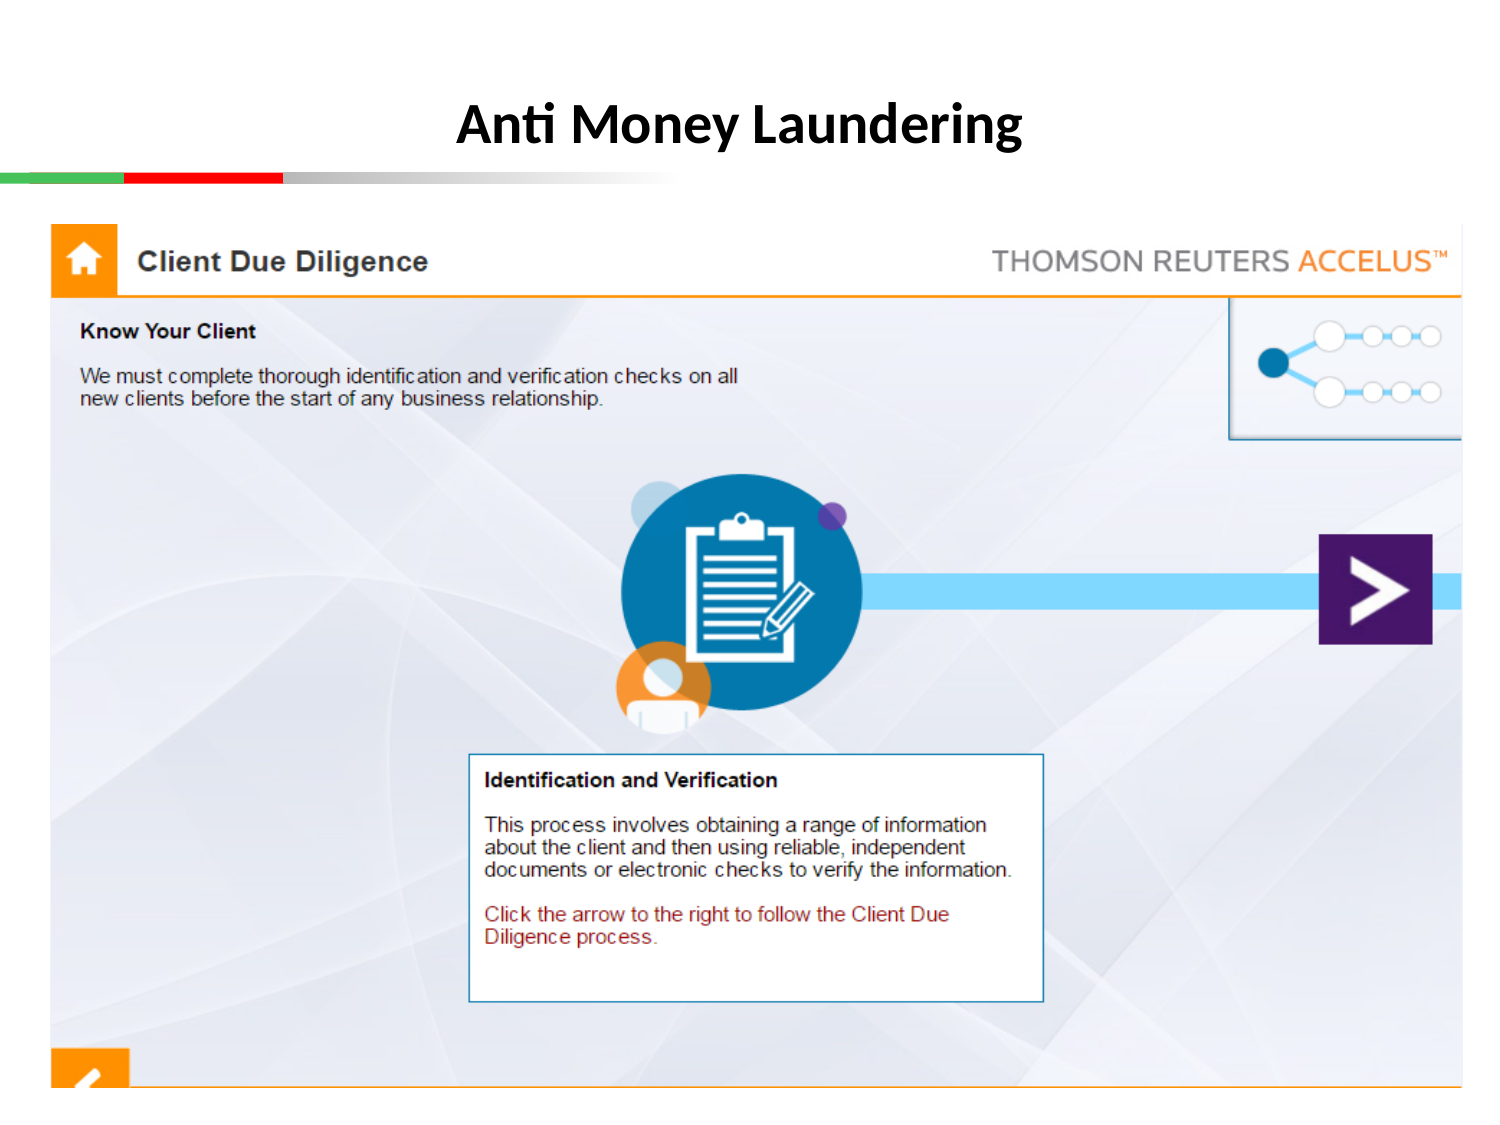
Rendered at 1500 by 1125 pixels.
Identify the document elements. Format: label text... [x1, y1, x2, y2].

title Anti Money Laundering [64, 54, 1415, 186]
picture [49, 224, 1463, 1088]
